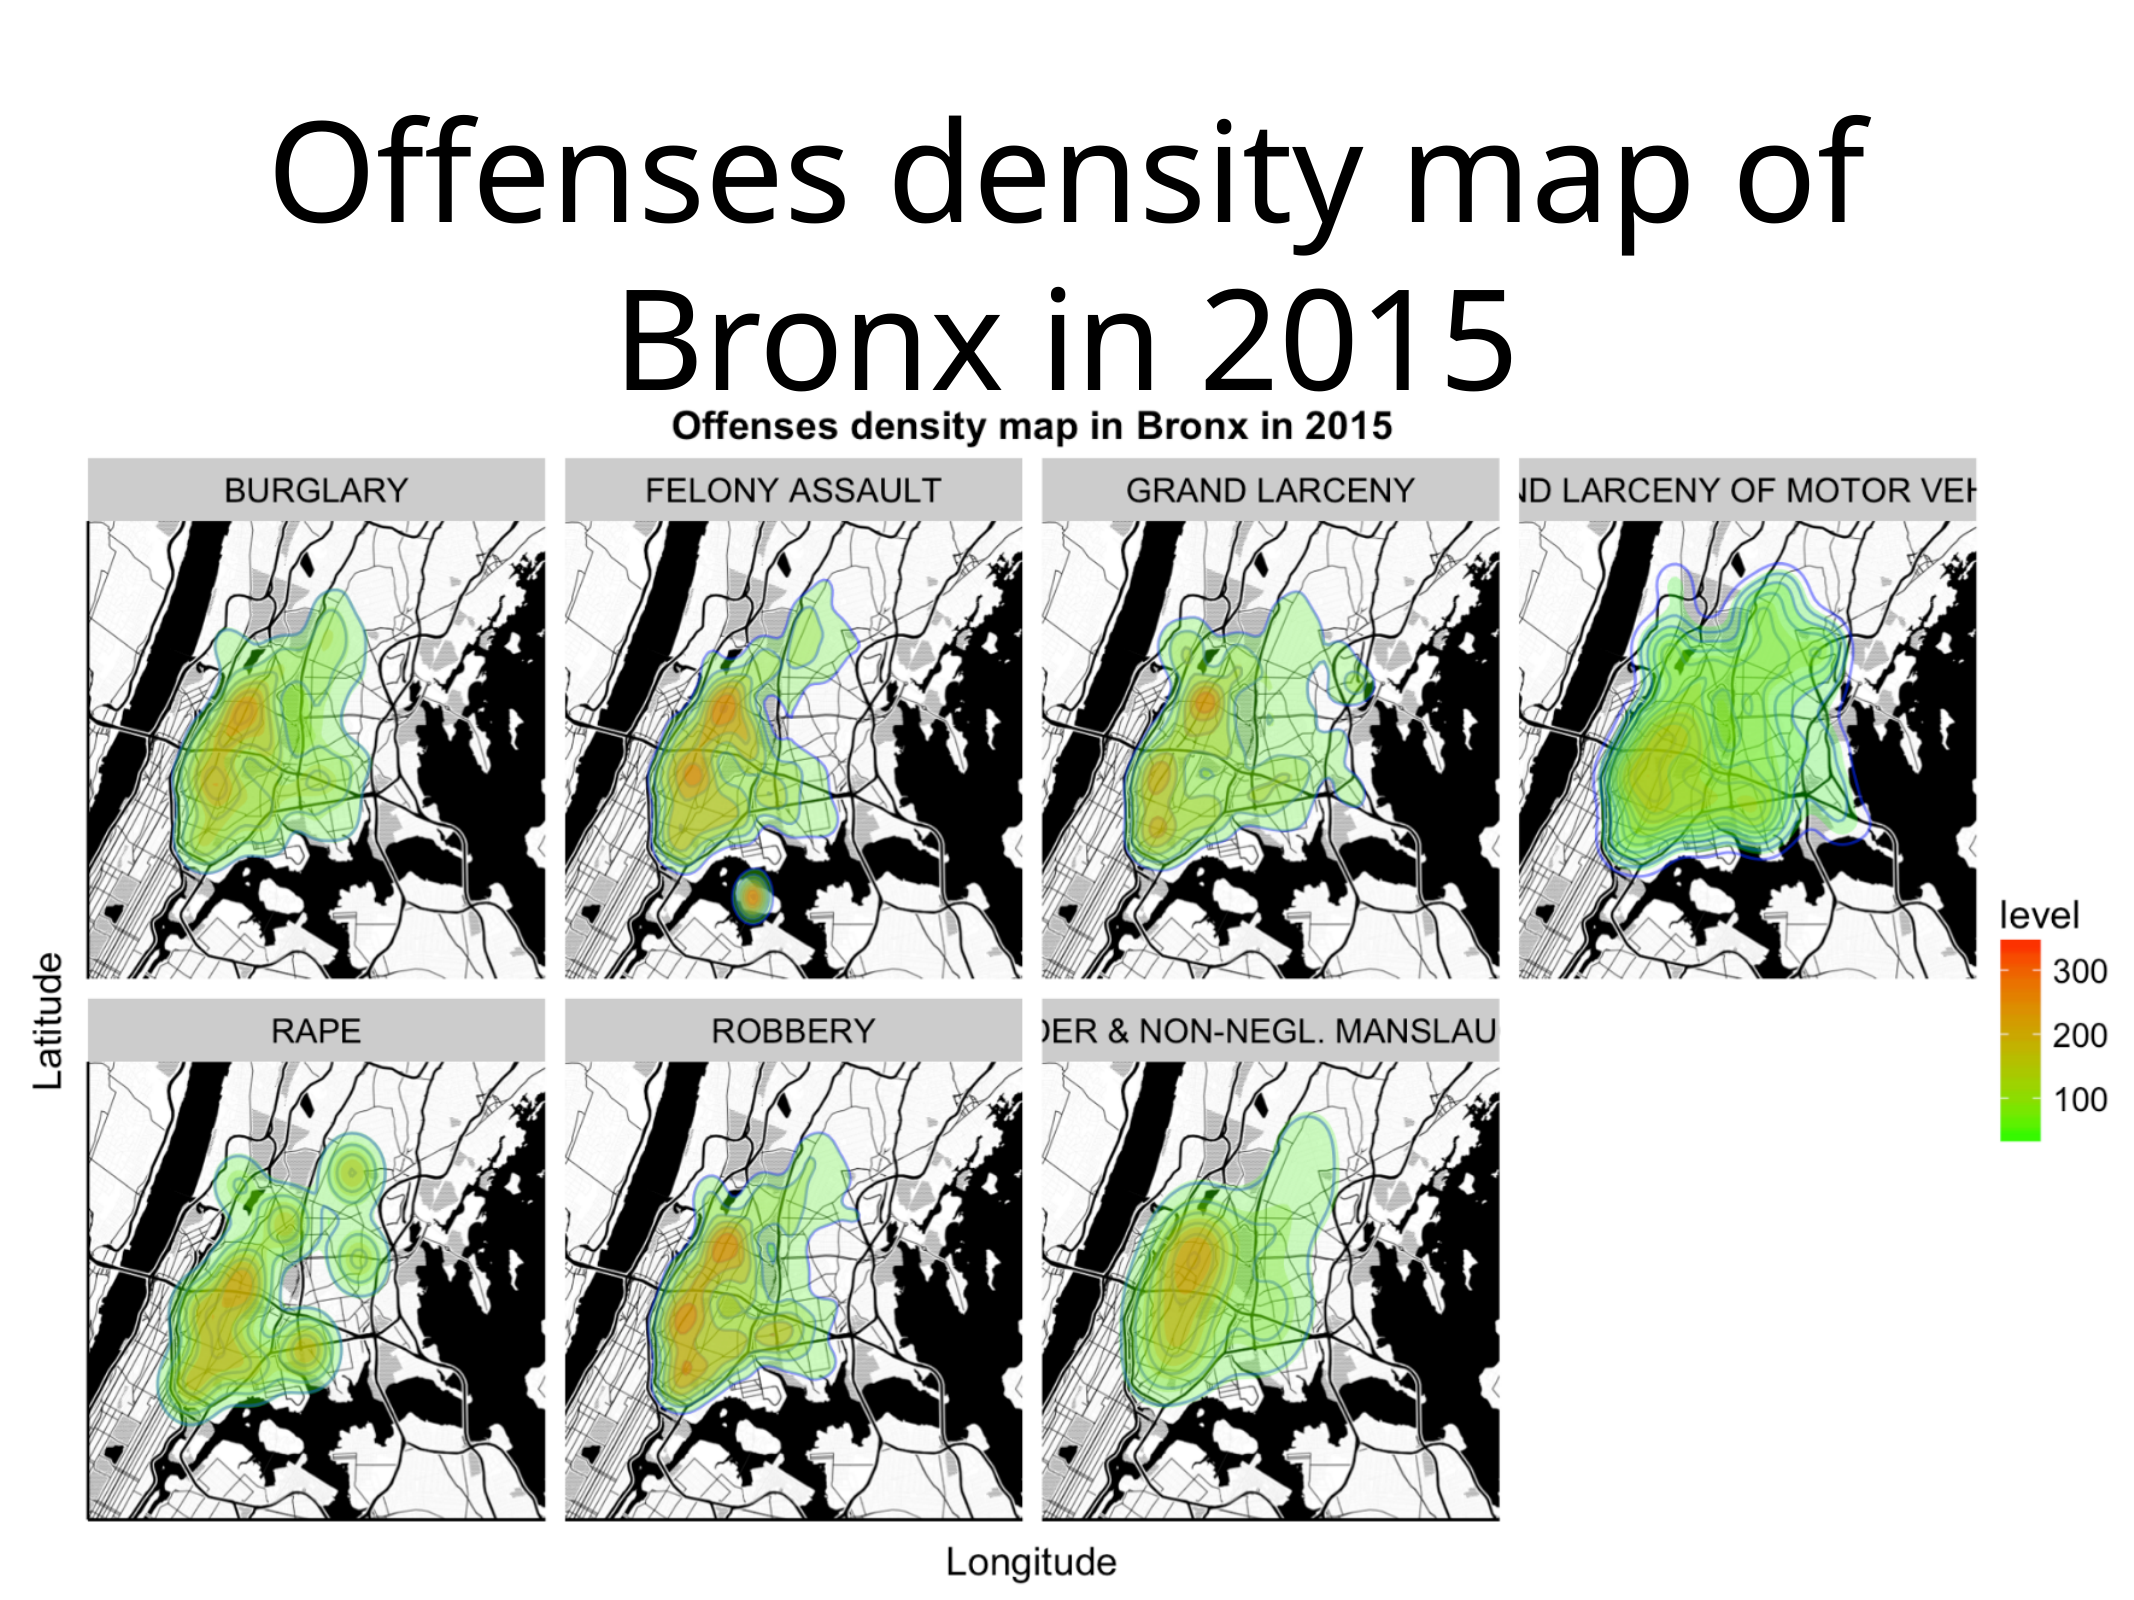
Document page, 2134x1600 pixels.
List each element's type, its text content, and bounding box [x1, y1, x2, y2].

title Offenses density map of Bronx in 2015 [155, 72, 1978, 398]
picture [0, 398, 2134, 1600]
